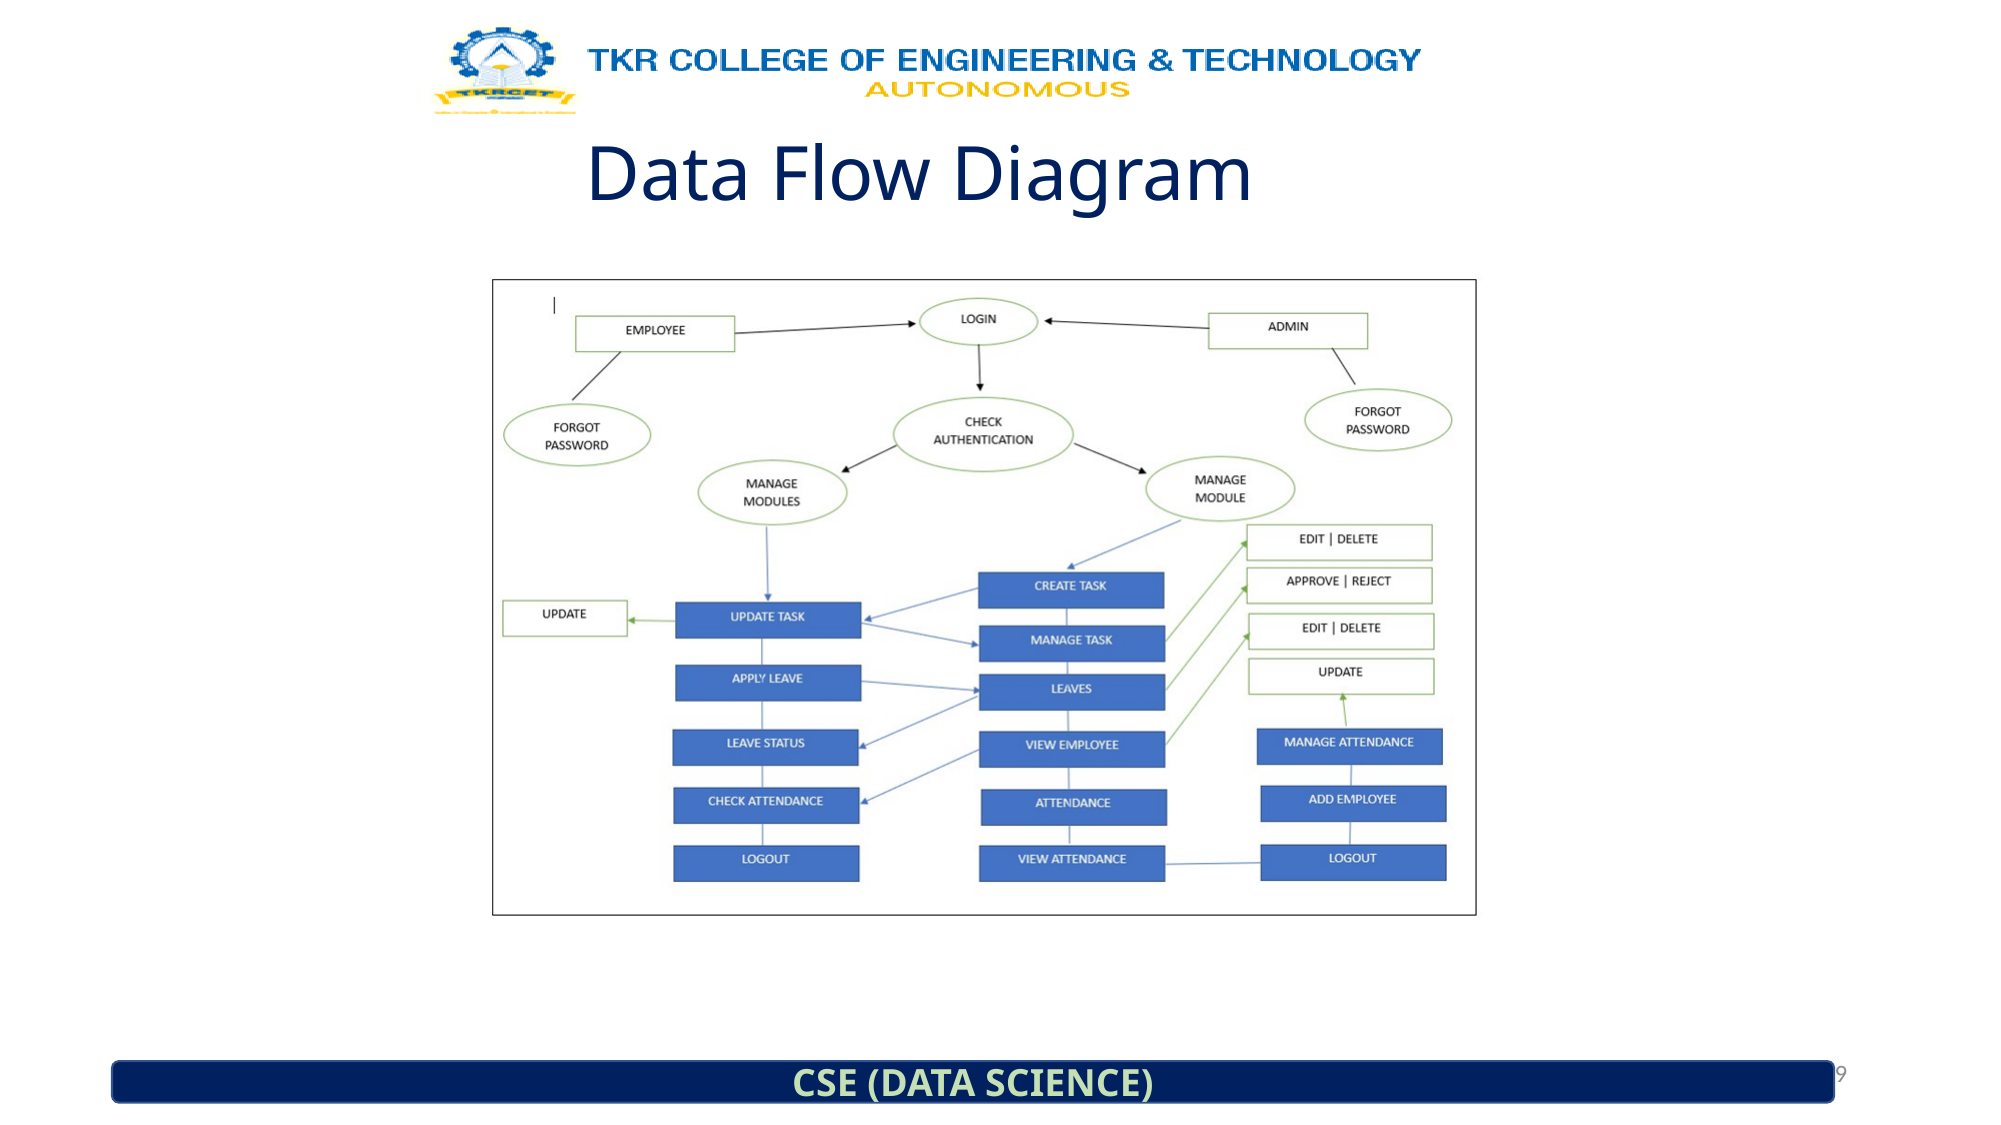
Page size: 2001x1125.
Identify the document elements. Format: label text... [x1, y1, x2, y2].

title Data Flow Diagram [57, 113, 1783, 329]
text_box CSE (DATA SCIENCE) [110, 1060, 1836, 1104]
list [481, 267, 1484, 924]
picture [414, 18, 1442, 114]
slide_number 19 [1412, 1042, 1863, 1103]
